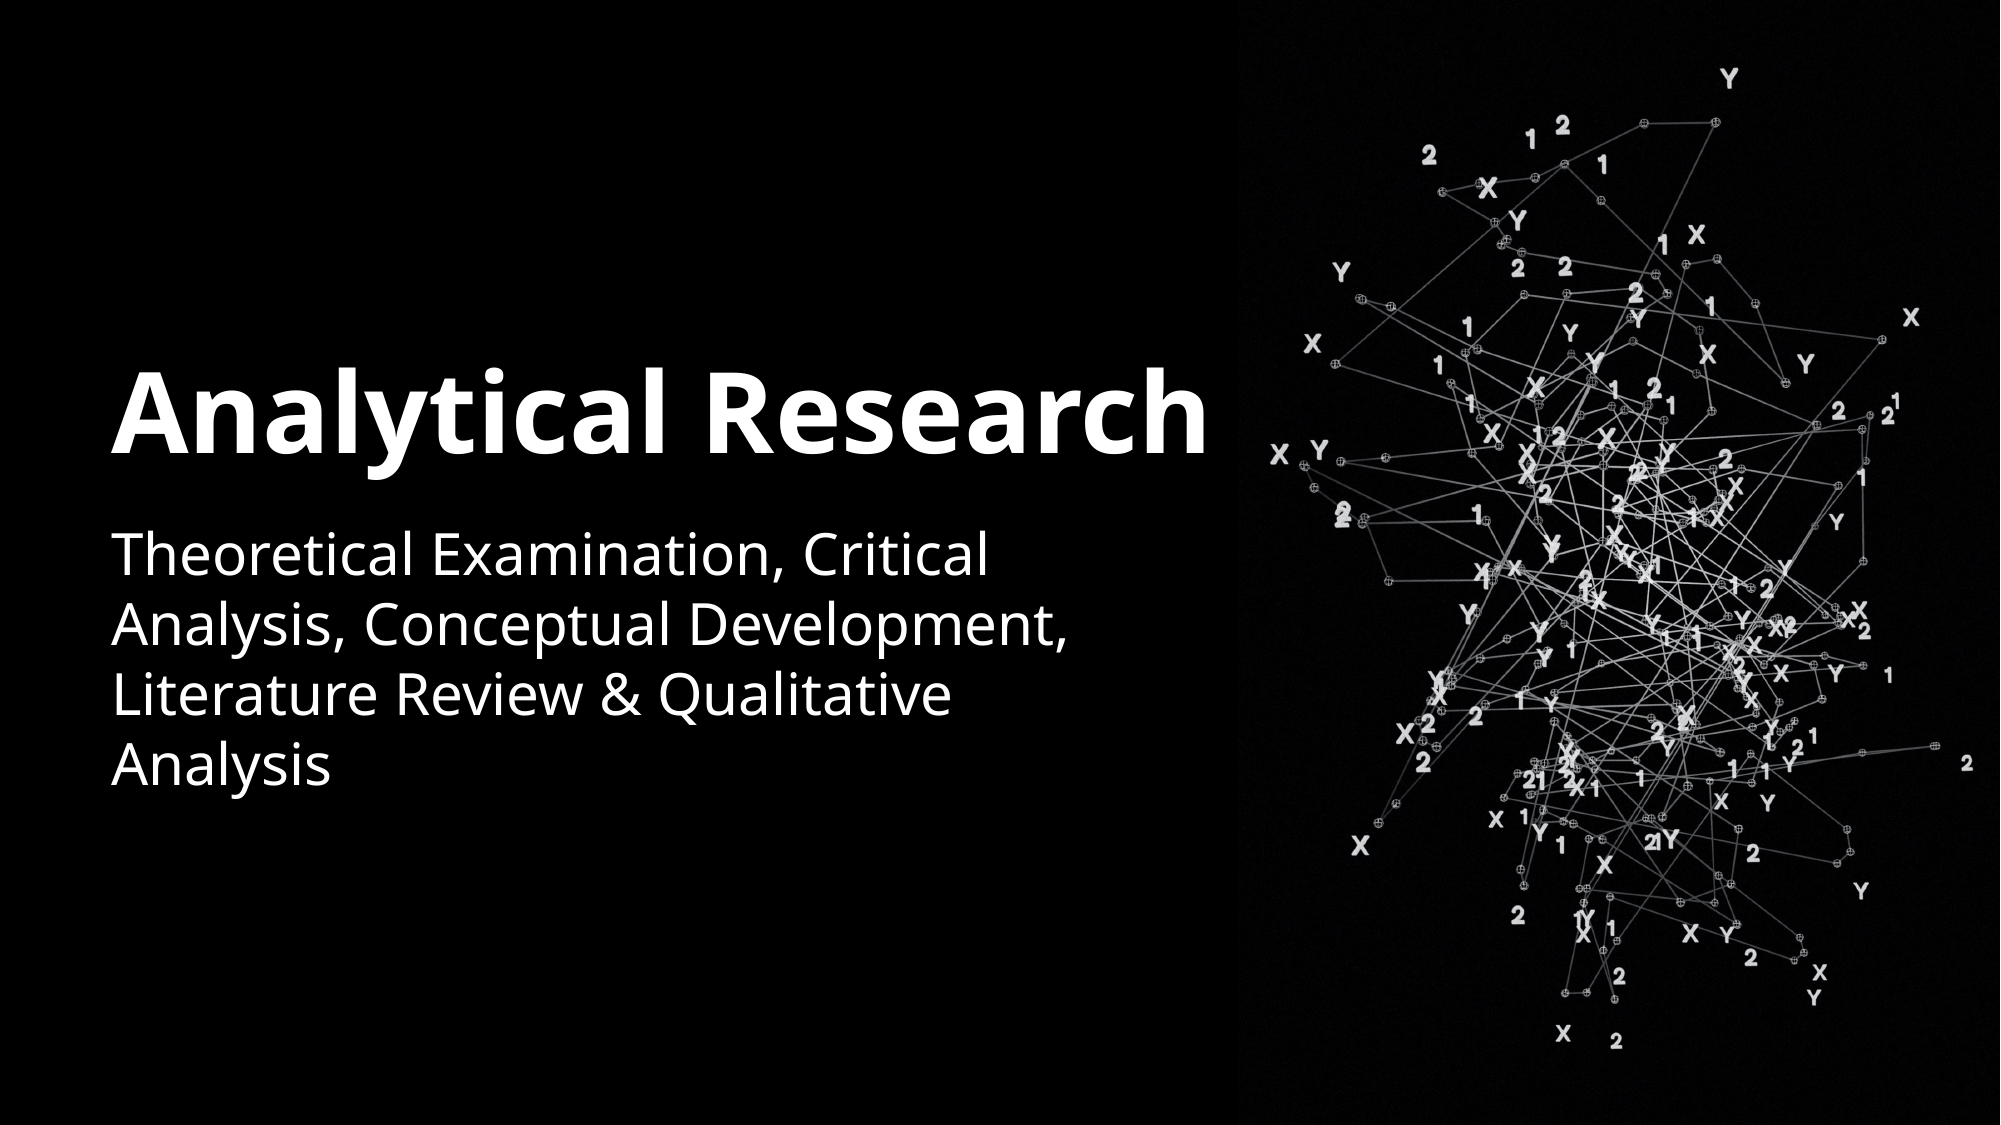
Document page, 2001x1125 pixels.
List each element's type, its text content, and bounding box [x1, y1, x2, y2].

picture [1238, 0, 2000, 1125]
text_box Theoretical Examination, Critical Analysis, Conceptual Development, Literature Review & Qualitative Analysis [96, 509, 1200, 805]
text_box Analytical Research [96, 333, 1238, 619]
